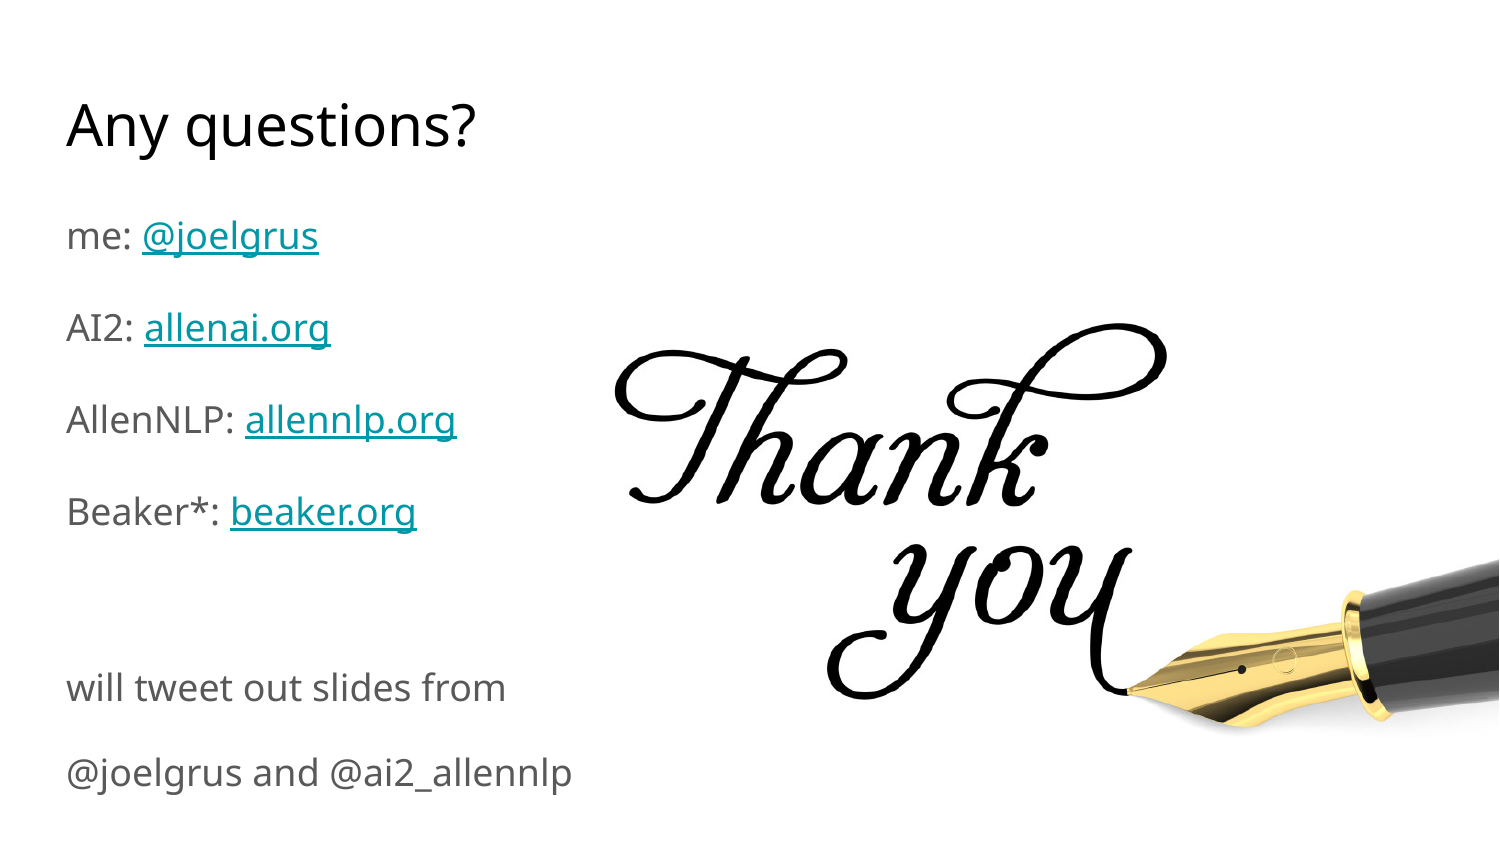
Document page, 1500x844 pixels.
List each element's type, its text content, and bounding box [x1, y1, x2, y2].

list me: @joelgrus AI2: allenai.org AllenNLP: allennlp.org Beaker*: beaker.org will tweet out slides from @joelgrus and @ai2_allennlp [51, 189, 1449, 750]
title Any questions? [51, 72, 1449, 167]
picture [558, 276, 1499, 807]
